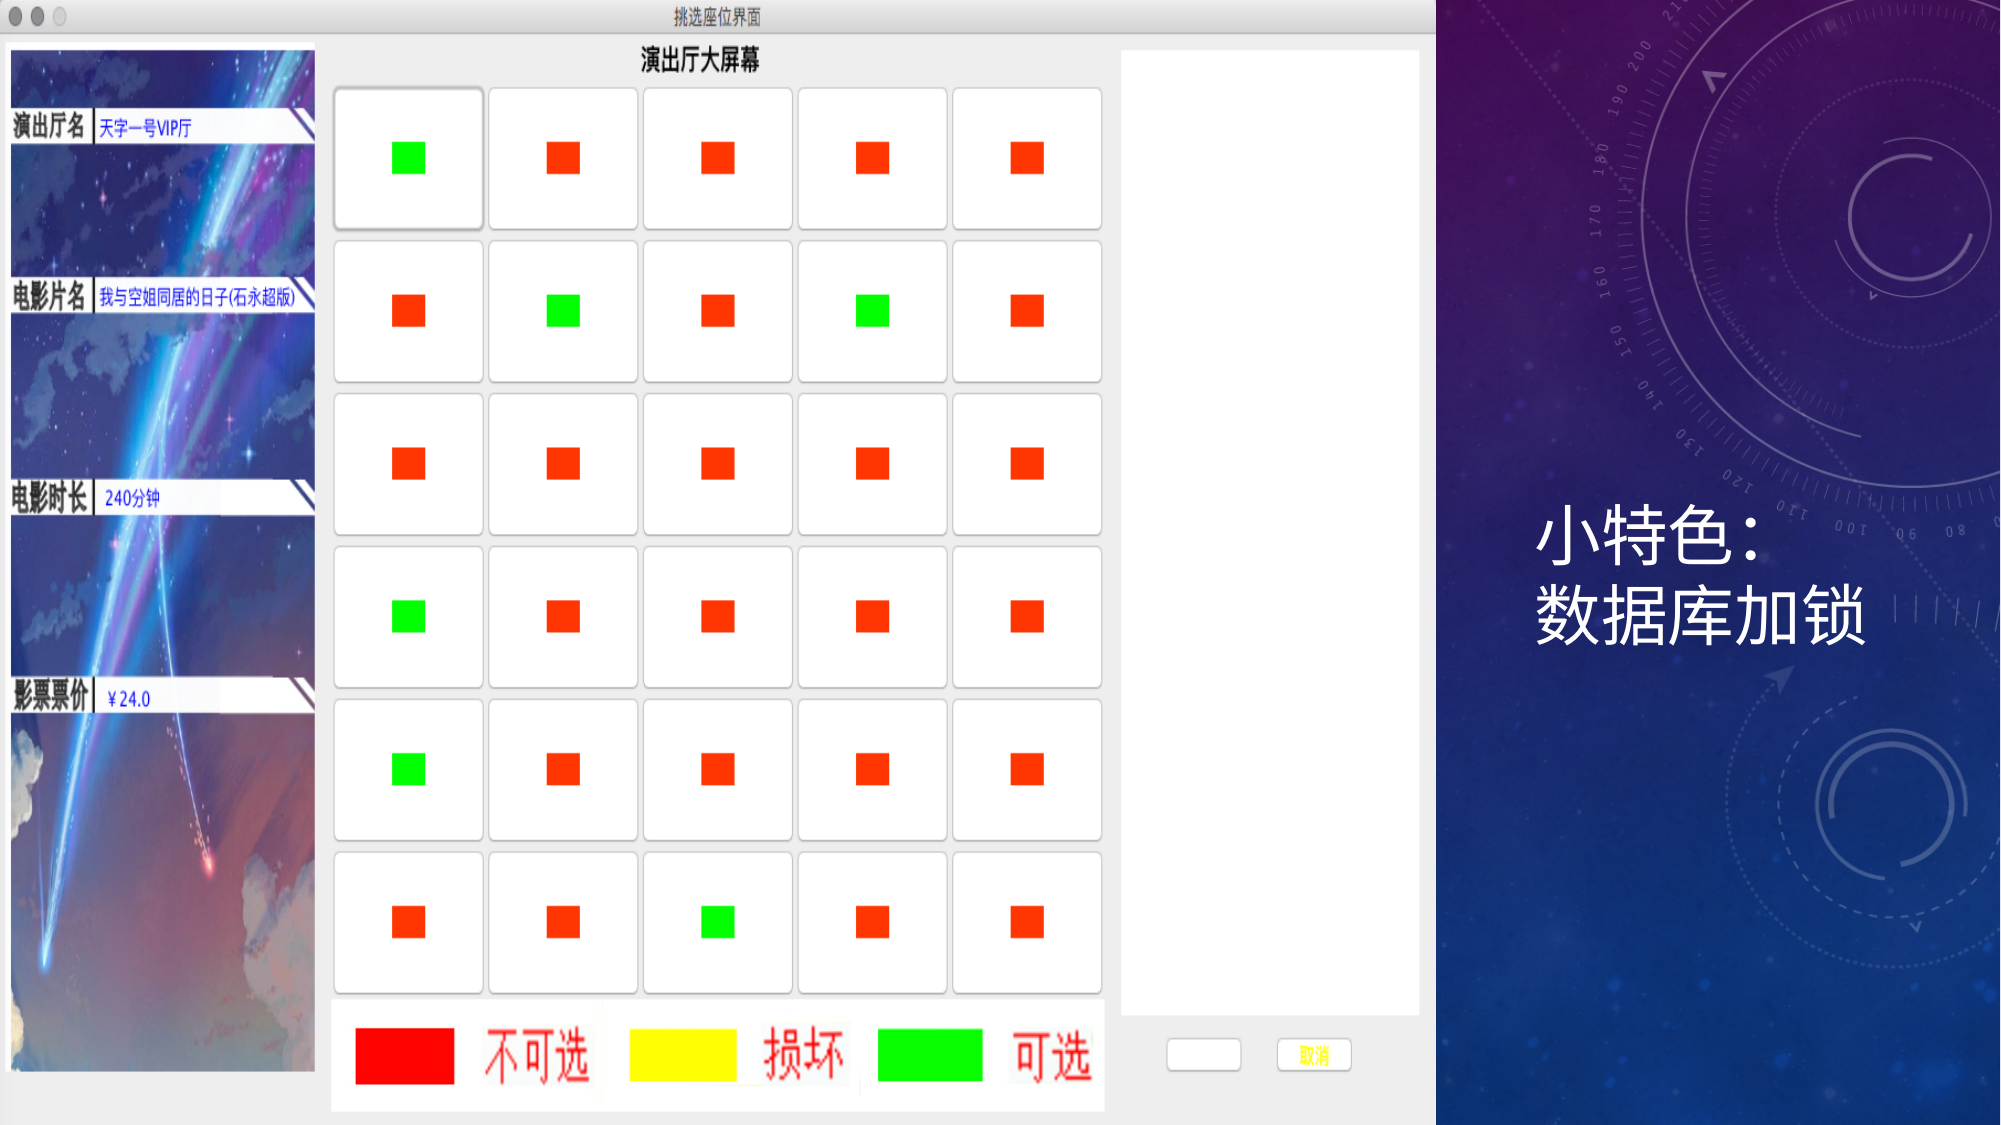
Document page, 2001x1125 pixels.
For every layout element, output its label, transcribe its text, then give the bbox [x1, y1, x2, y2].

text_box 小特色： 数据库加锁 [1519, 486, 1954, 662]
picture [0, 0, 2001, 1125]
